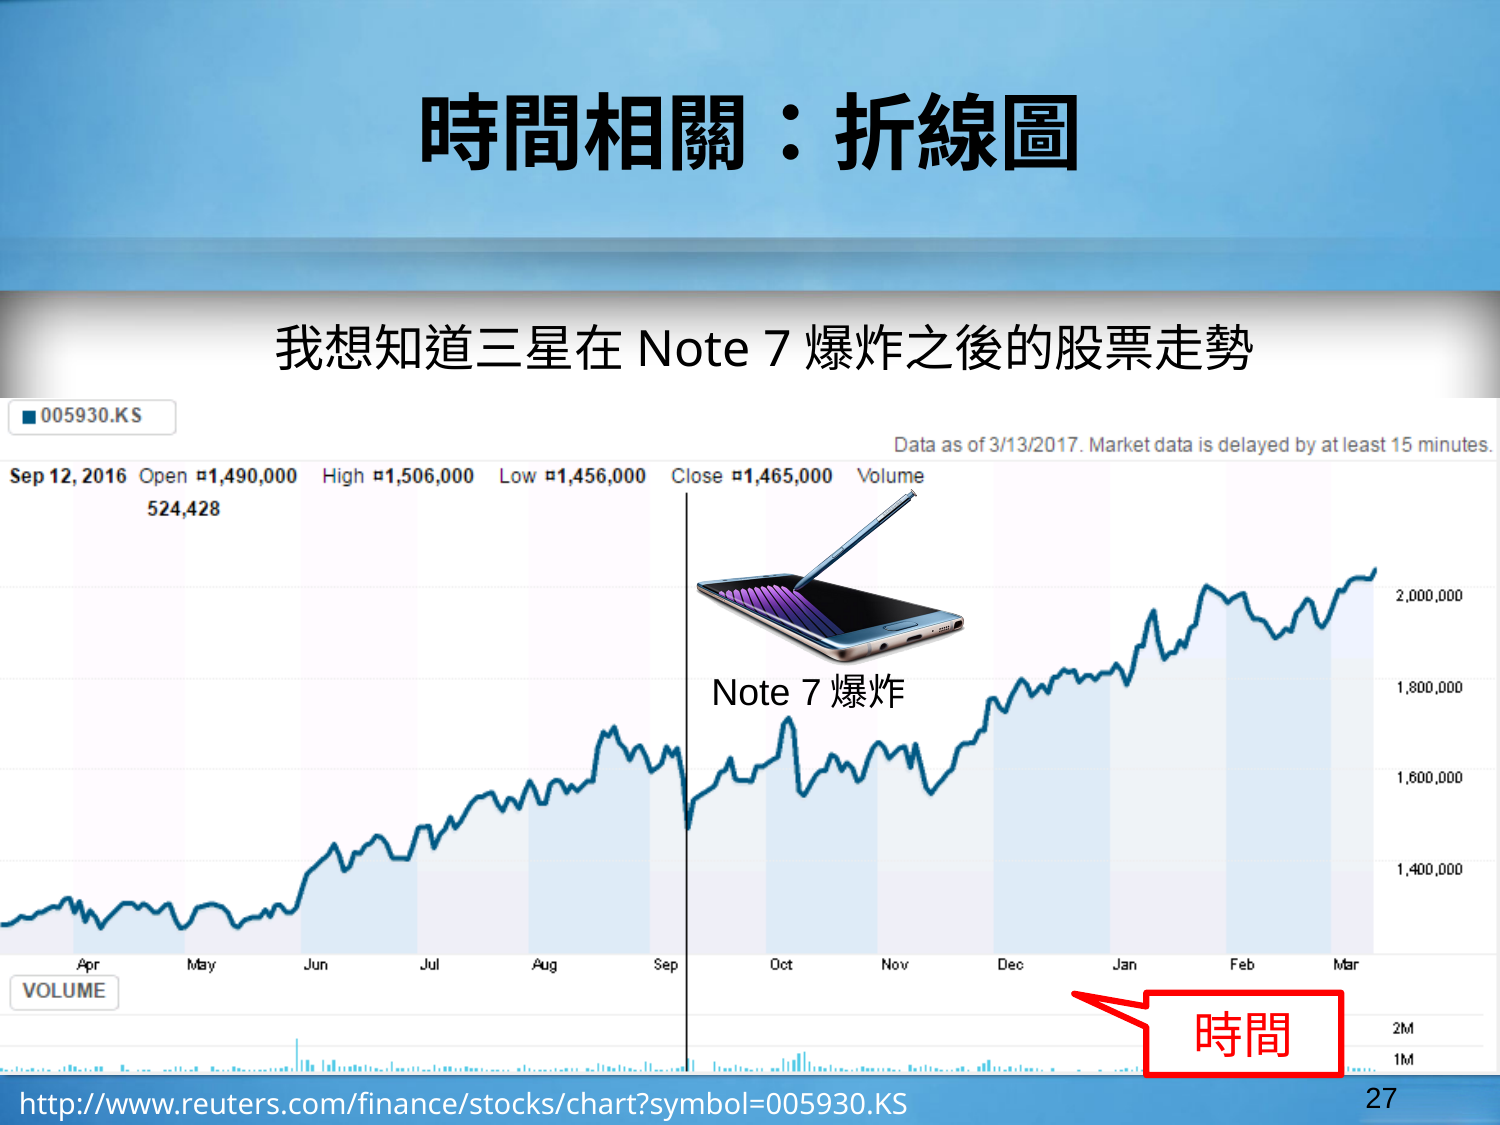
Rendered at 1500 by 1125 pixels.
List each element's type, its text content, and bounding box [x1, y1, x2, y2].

slide_number ‹#› [1350, 1083, 1488, 1118]
list 我想知道三星在Note 7爆炸之後的股票走勢 [78, 292, 1422, 397]
picture [0, 0, 1500, 1125]
subtitle http://www.reuters.com/finance/stocks/chart?symbol=005930.KS [3, 1083, 1348, 1125]
title 時間相關：折線圖 [78, 27, 1422, 232]
